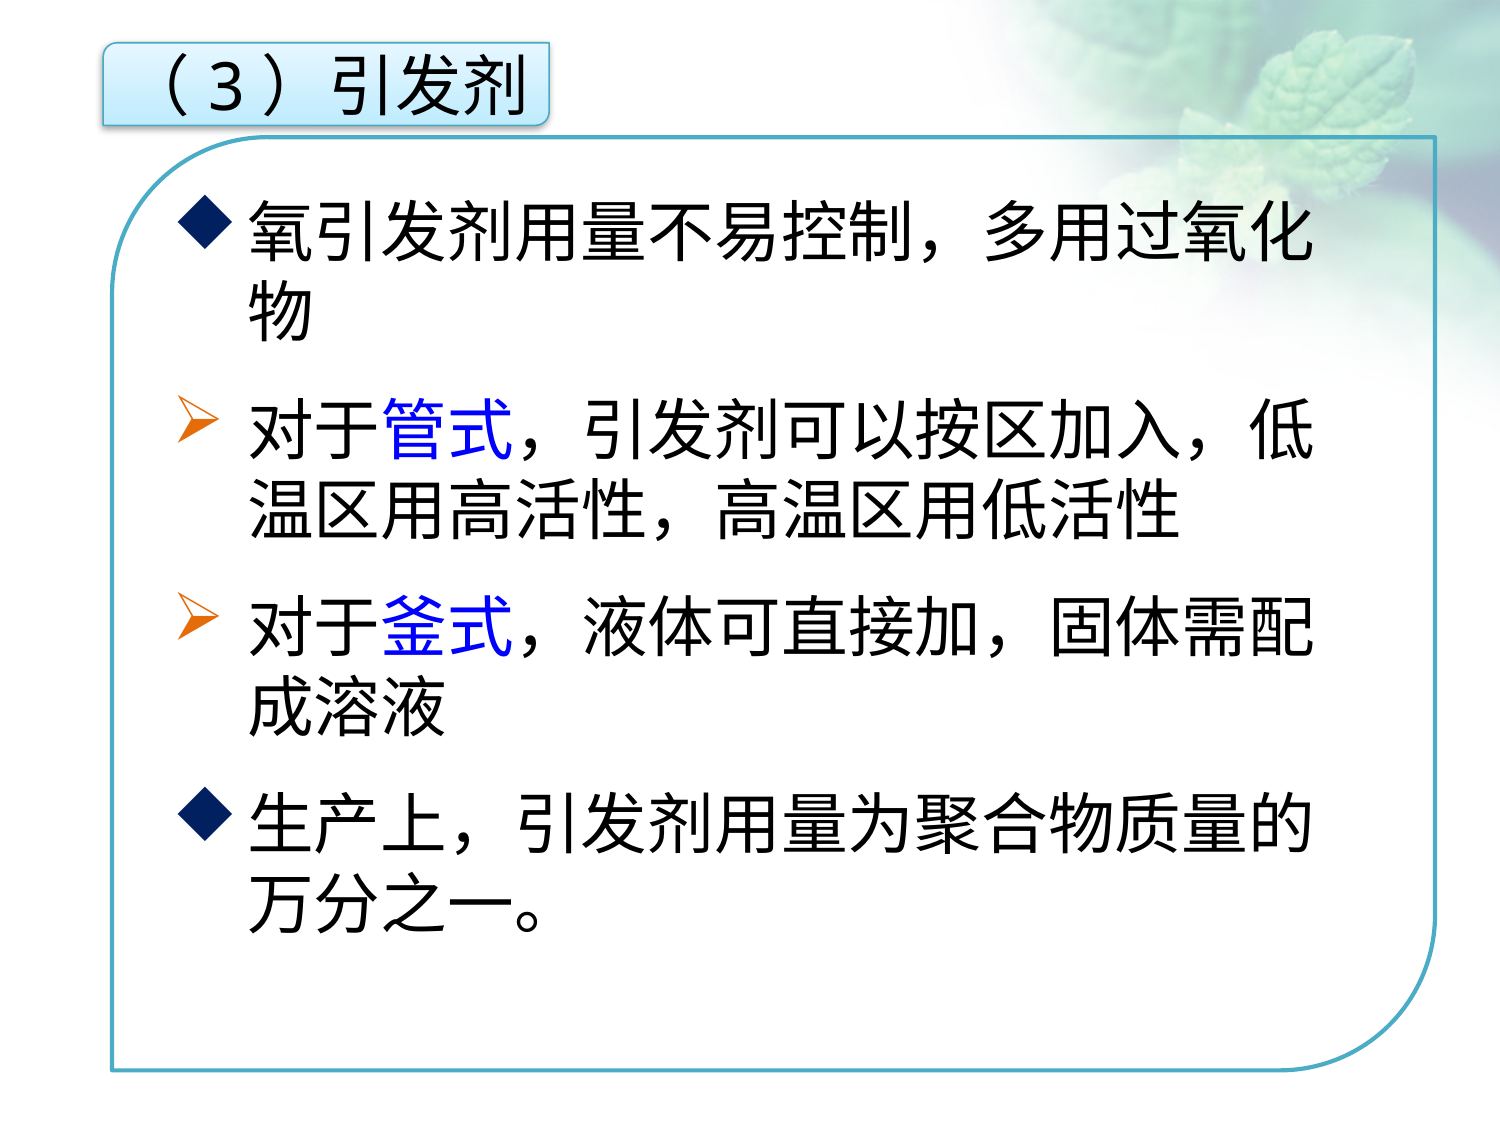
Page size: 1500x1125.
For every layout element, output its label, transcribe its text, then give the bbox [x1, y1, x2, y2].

picture [0, 0, 1500, 1125]
text_box 氧引发剂用量不易控制，多用过氧化物 对于管式，引发剂可以按区加入，低温区用高活性，高温区用低活性 对于釜式，液体可直接加，固体需配成溶液 生产上，引发剂用量为聚合物质量的万分之一。 [109, 135, 1438, 1073]
text_box （3）引发剂 [102, 41, 550, 127]
